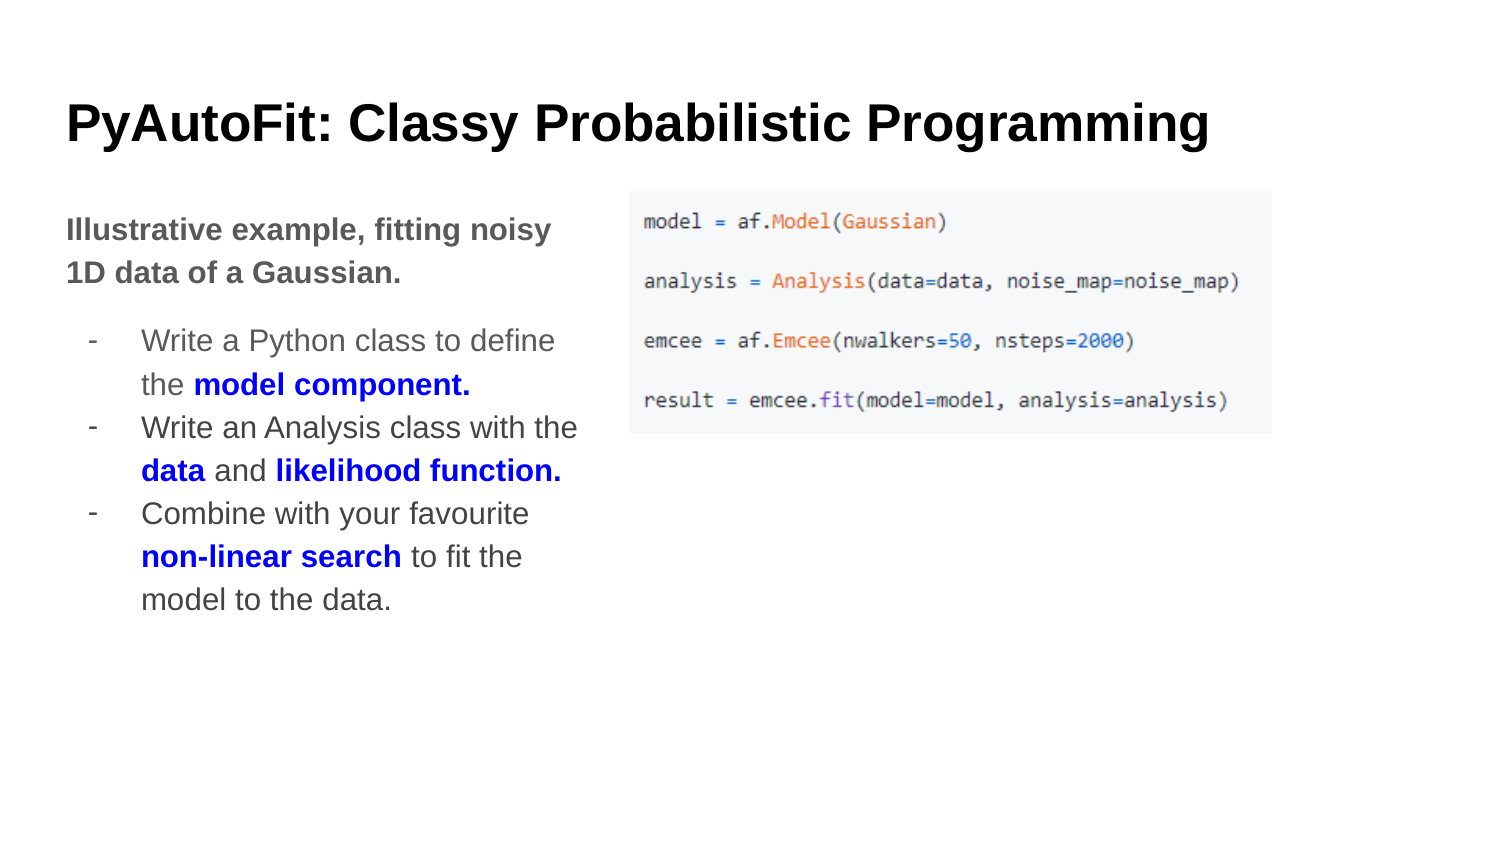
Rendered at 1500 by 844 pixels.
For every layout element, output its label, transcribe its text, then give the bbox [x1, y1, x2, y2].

picture [629, 191, 1272, 435]
title PyAutoFit: Classy Probabilistic Programming [51, 72, 1449, 167]
list Illustrative example, fitting noisy 1D data of a Gaussian. Write a Python class to define the model component. Write an Analysis class with the data and likelihood function. Combine with your favourite non-linear search to fit the model to the data. [51, 189, 605, 750]
